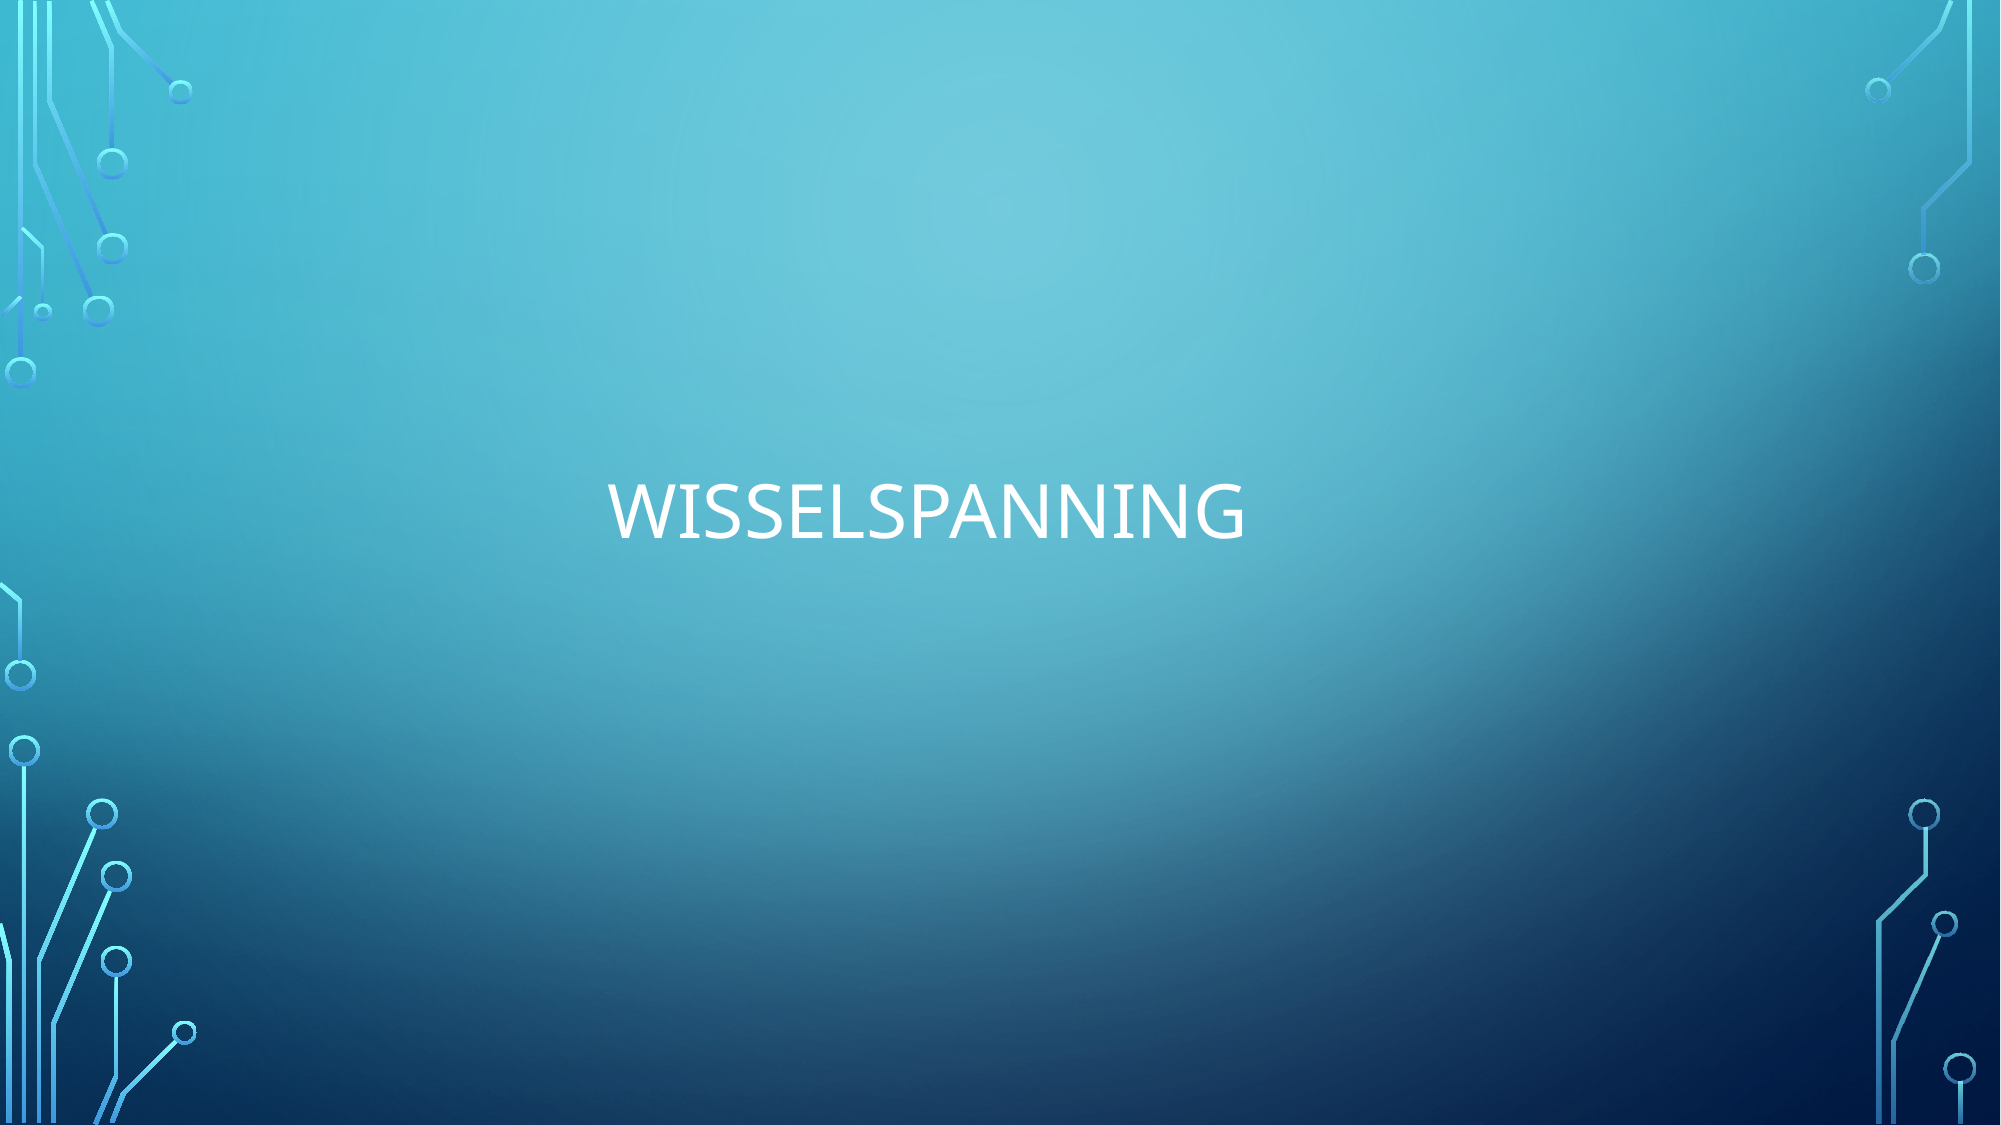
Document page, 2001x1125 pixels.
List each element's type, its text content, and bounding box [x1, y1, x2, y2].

title wisselspanning [592, 387, 1291, 642]
